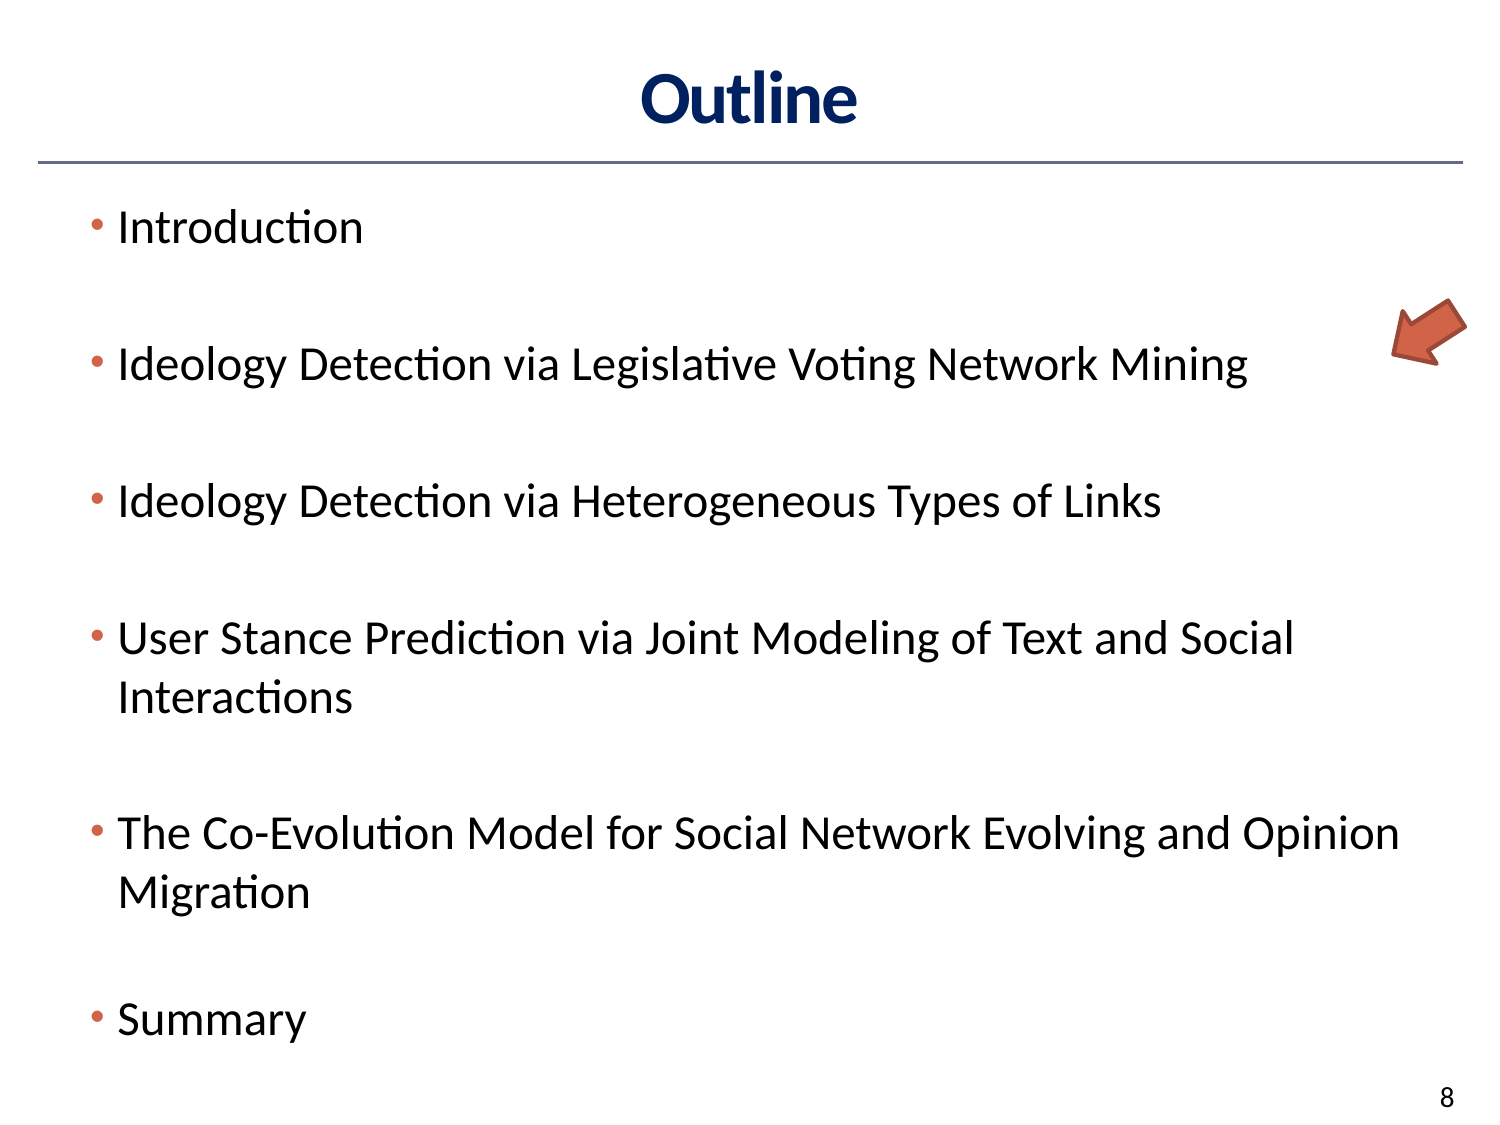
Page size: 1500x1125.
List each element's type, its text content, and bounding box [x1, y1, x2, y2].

slide_number 7 [1425, 1071, 1500, 1125]
title Outline [75, 24, 1425, 163]
text_box [1391, 298, 1468, 366]
list Introduction Ideology Detection via Legislative Voting Network Mining Ideology Detection via Heterogeneous Types of Links User Stance Prediction via Joint Modeling of Text and Social Interactions The Co-Evolution Model for Social Network Evolving and Opinion Migration Summary [75, 187, 1425, 1063]
